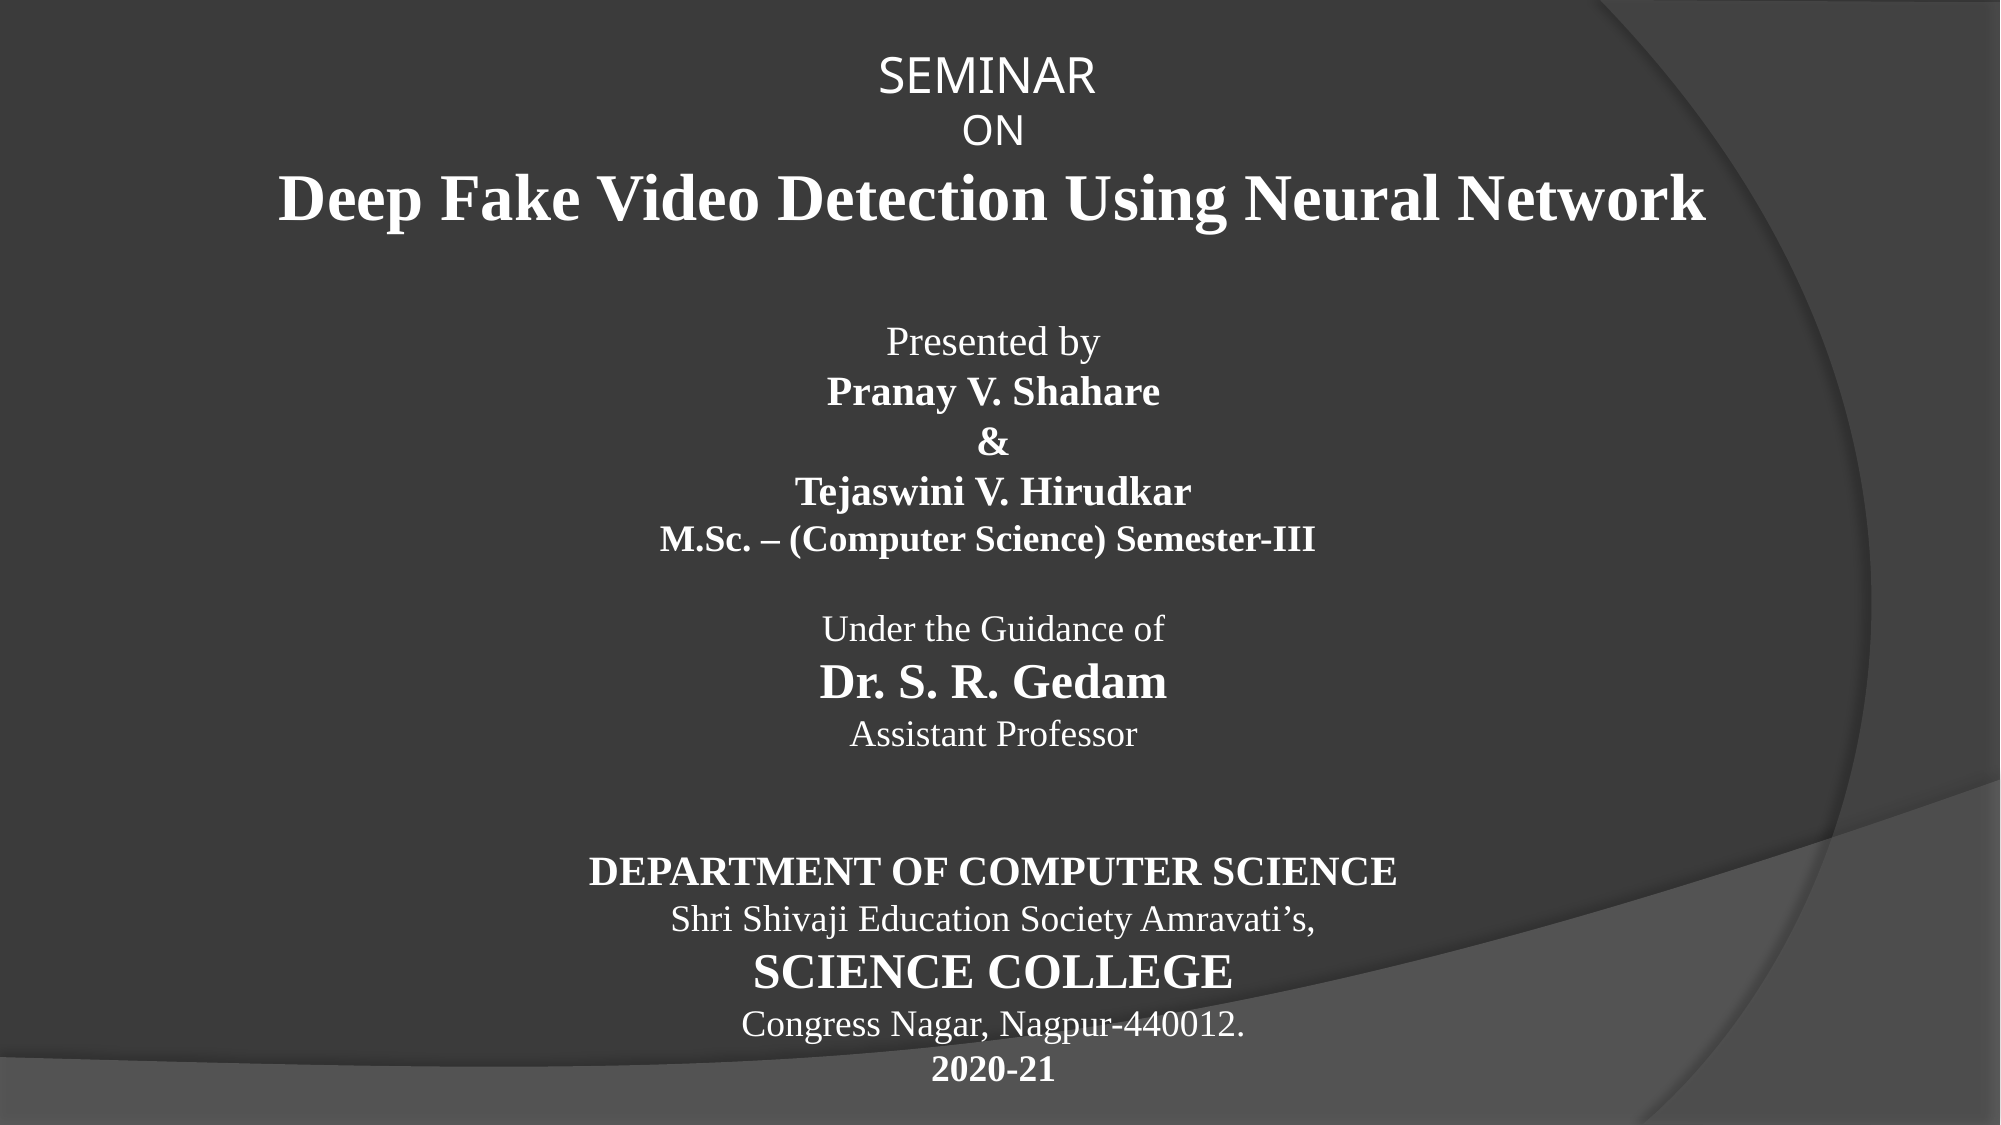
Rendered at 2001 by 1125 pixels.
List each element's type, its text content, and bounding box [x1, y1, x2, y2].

text_box SEMINAR ON Deep Fake Video Detection Using Neural Network Presented by Pranay V. Shahare & Tejaswini V. Hirudkar M.Sc. – (Computer Science) Semester-III Under the Guidance of Dr. S. R. Gedam Assistant Professor DEPARTMENT OF COMPUTER SCIENCE Shri Shivaji Education Society Amravati’s, SCIENCE COLLEGE Congress Nagar, Nagpur-440012. 2020-21 [28, 36, 1960, 1125]
